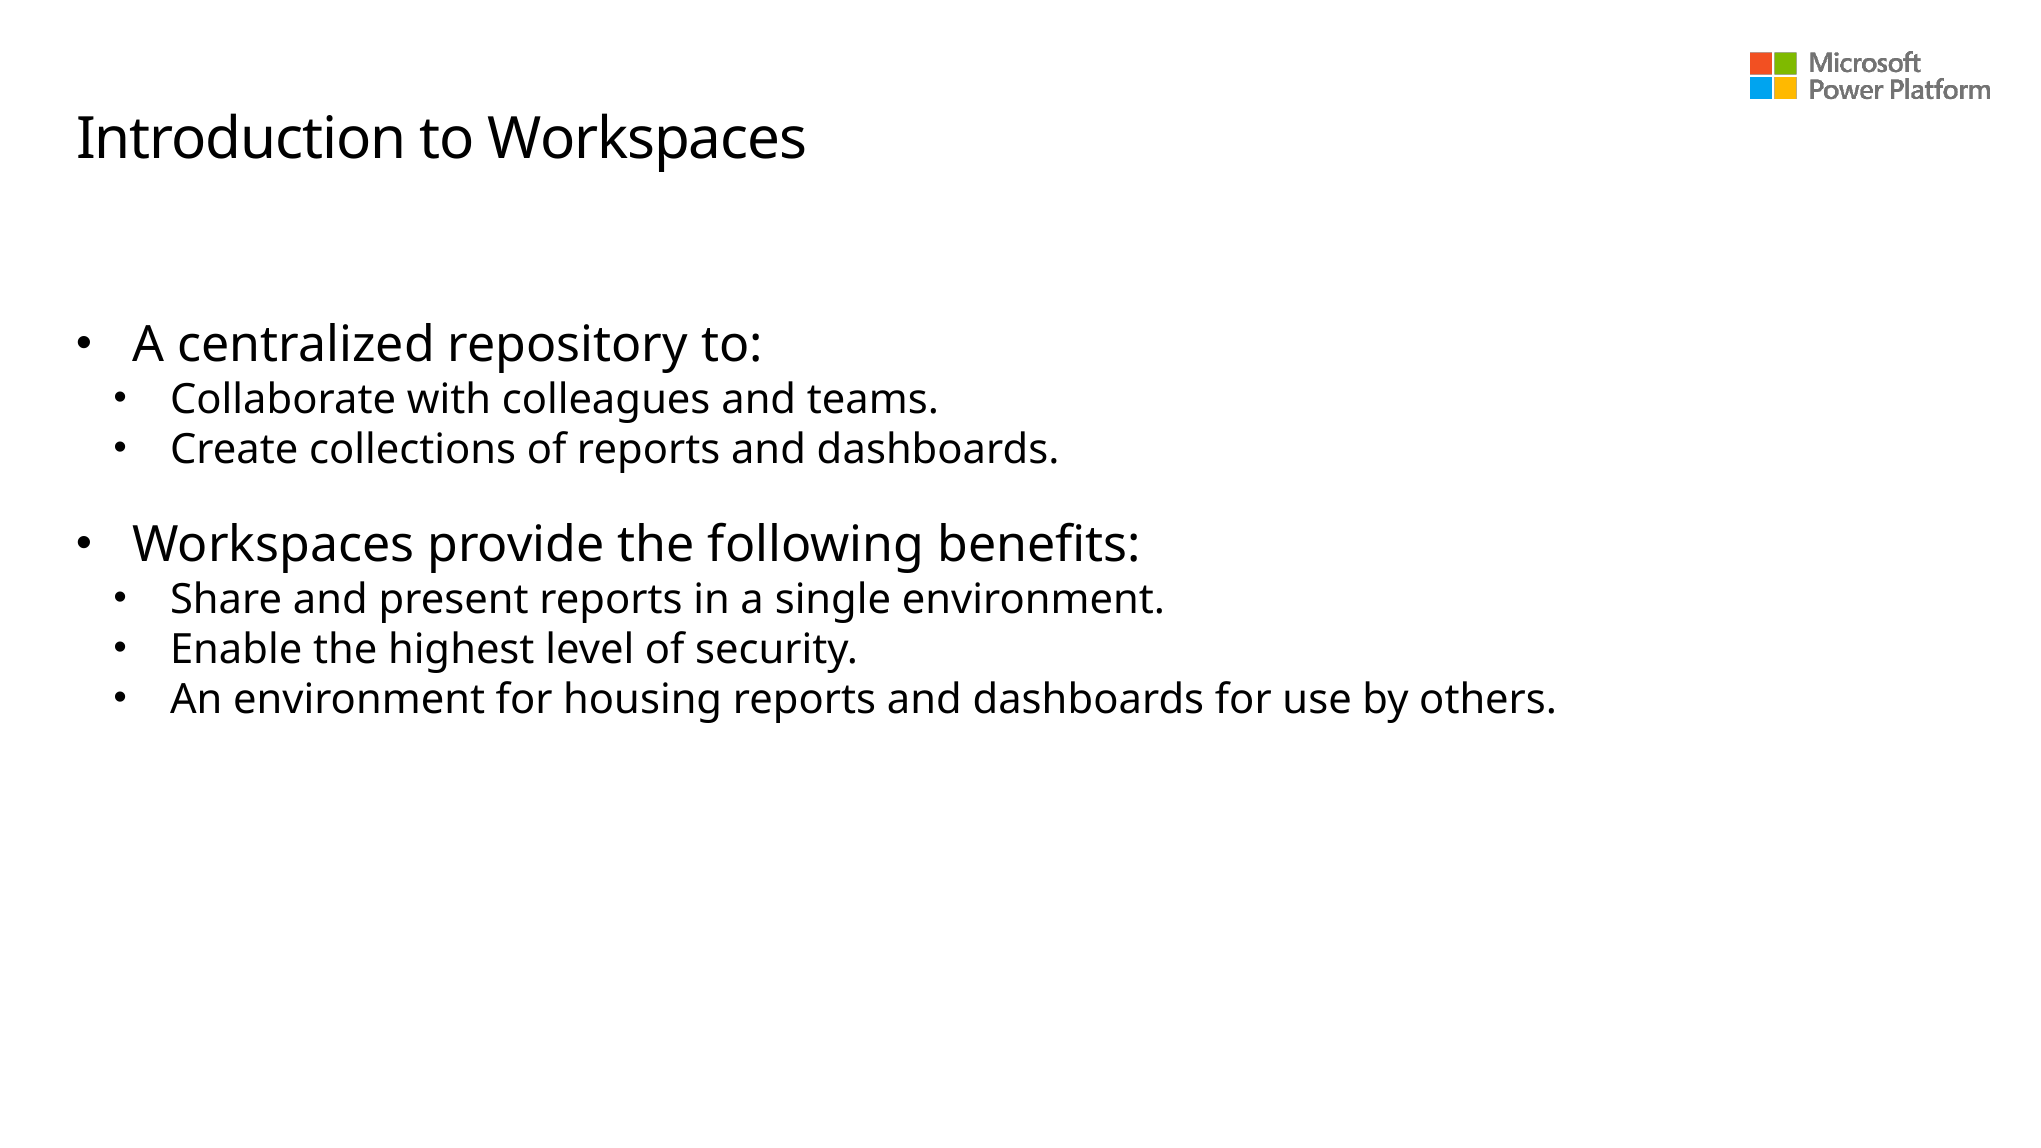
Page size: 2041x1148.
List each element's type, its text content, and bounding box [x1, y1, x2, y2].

list A centralized repository to: Collaborate with colleagues and teams. Create collections of reports and dashboards. Workspaces provide the following benefits: Share and present reports in a single environment. Enable the highest level of security. An environment for housing reports and dashboards for use by others. [76, 321, 1647, 726]
title Introduction to Workspaces [76, 103, 1969, 172]
picture [1704, 6, 2037, 145]
